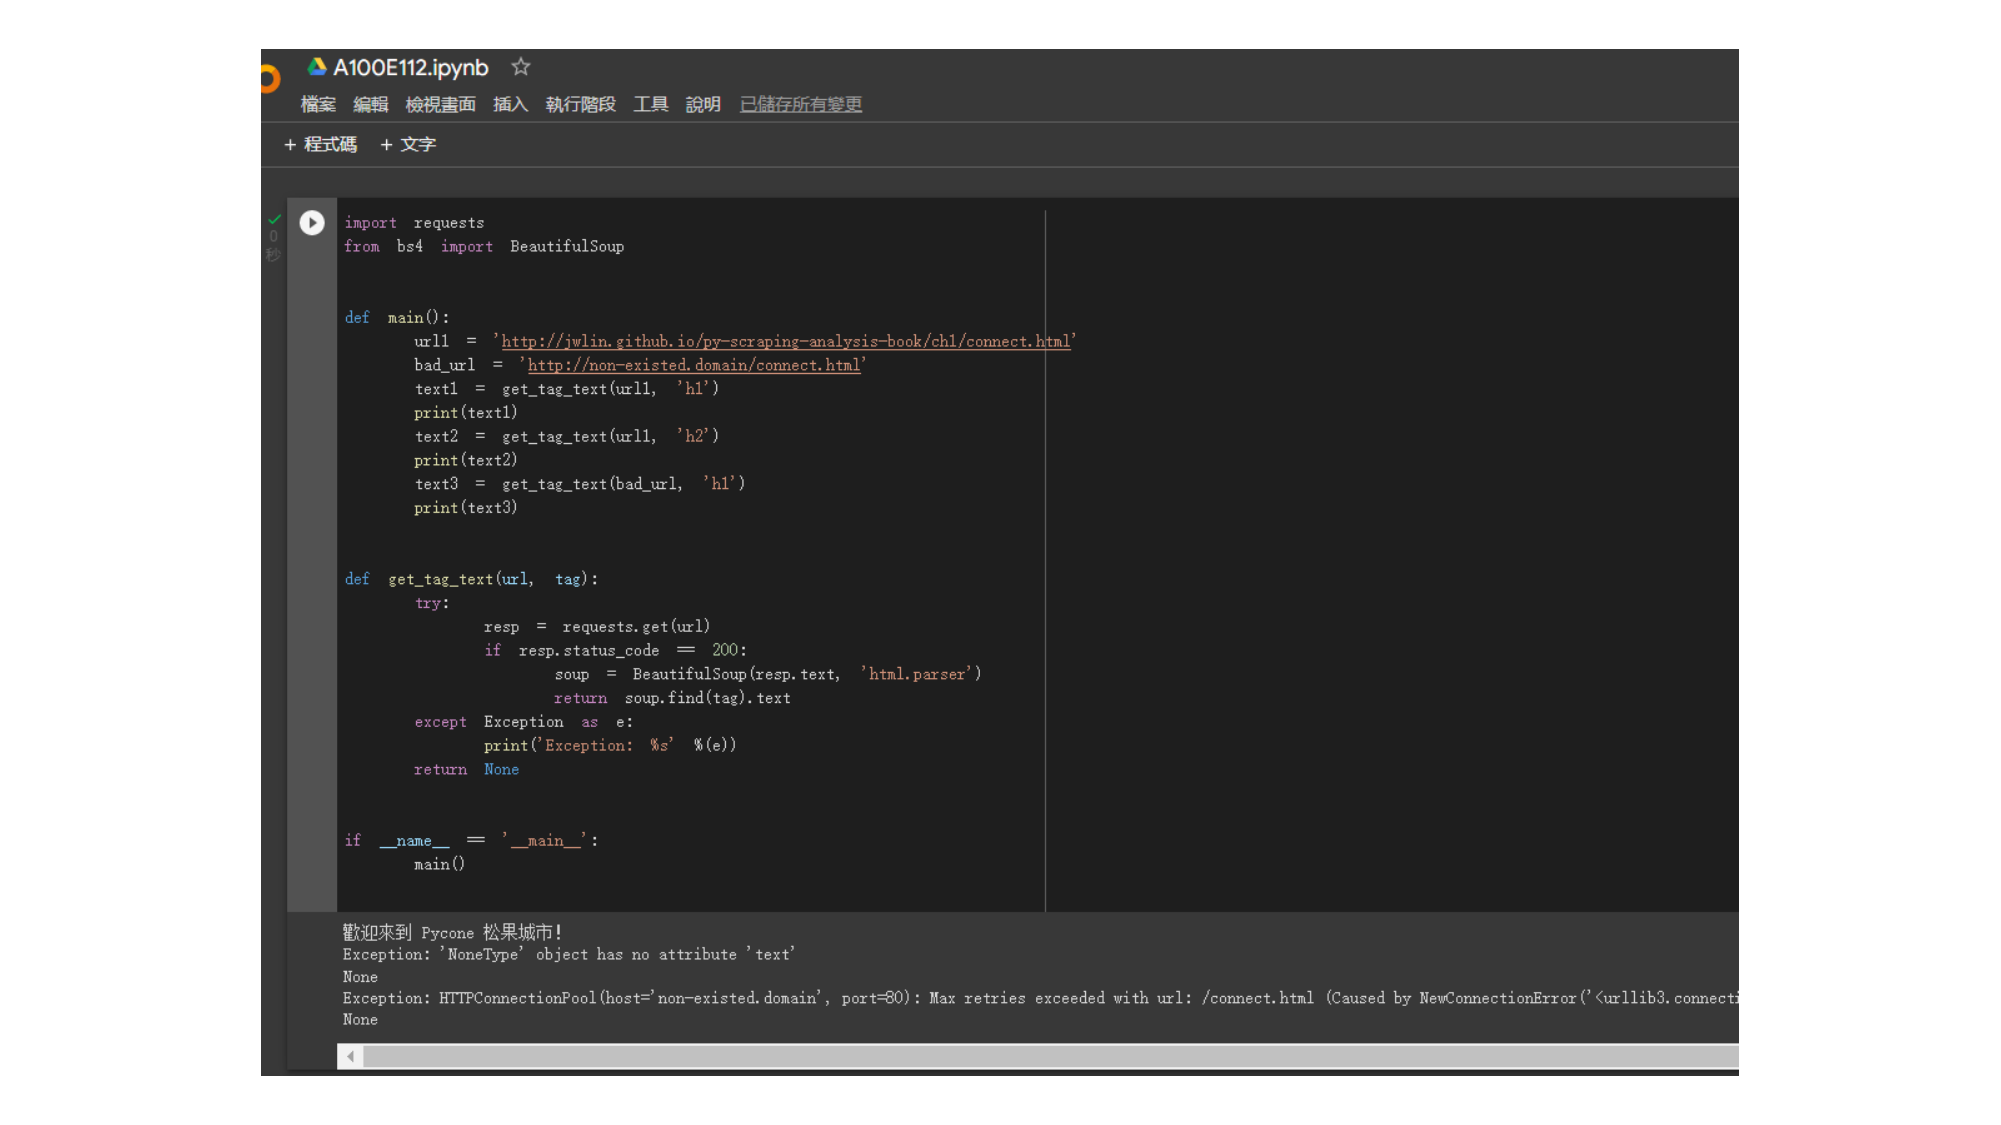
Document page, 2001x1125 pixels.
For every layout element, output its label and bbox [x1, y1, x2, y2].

picture [261, 49, 1739, 1076]
